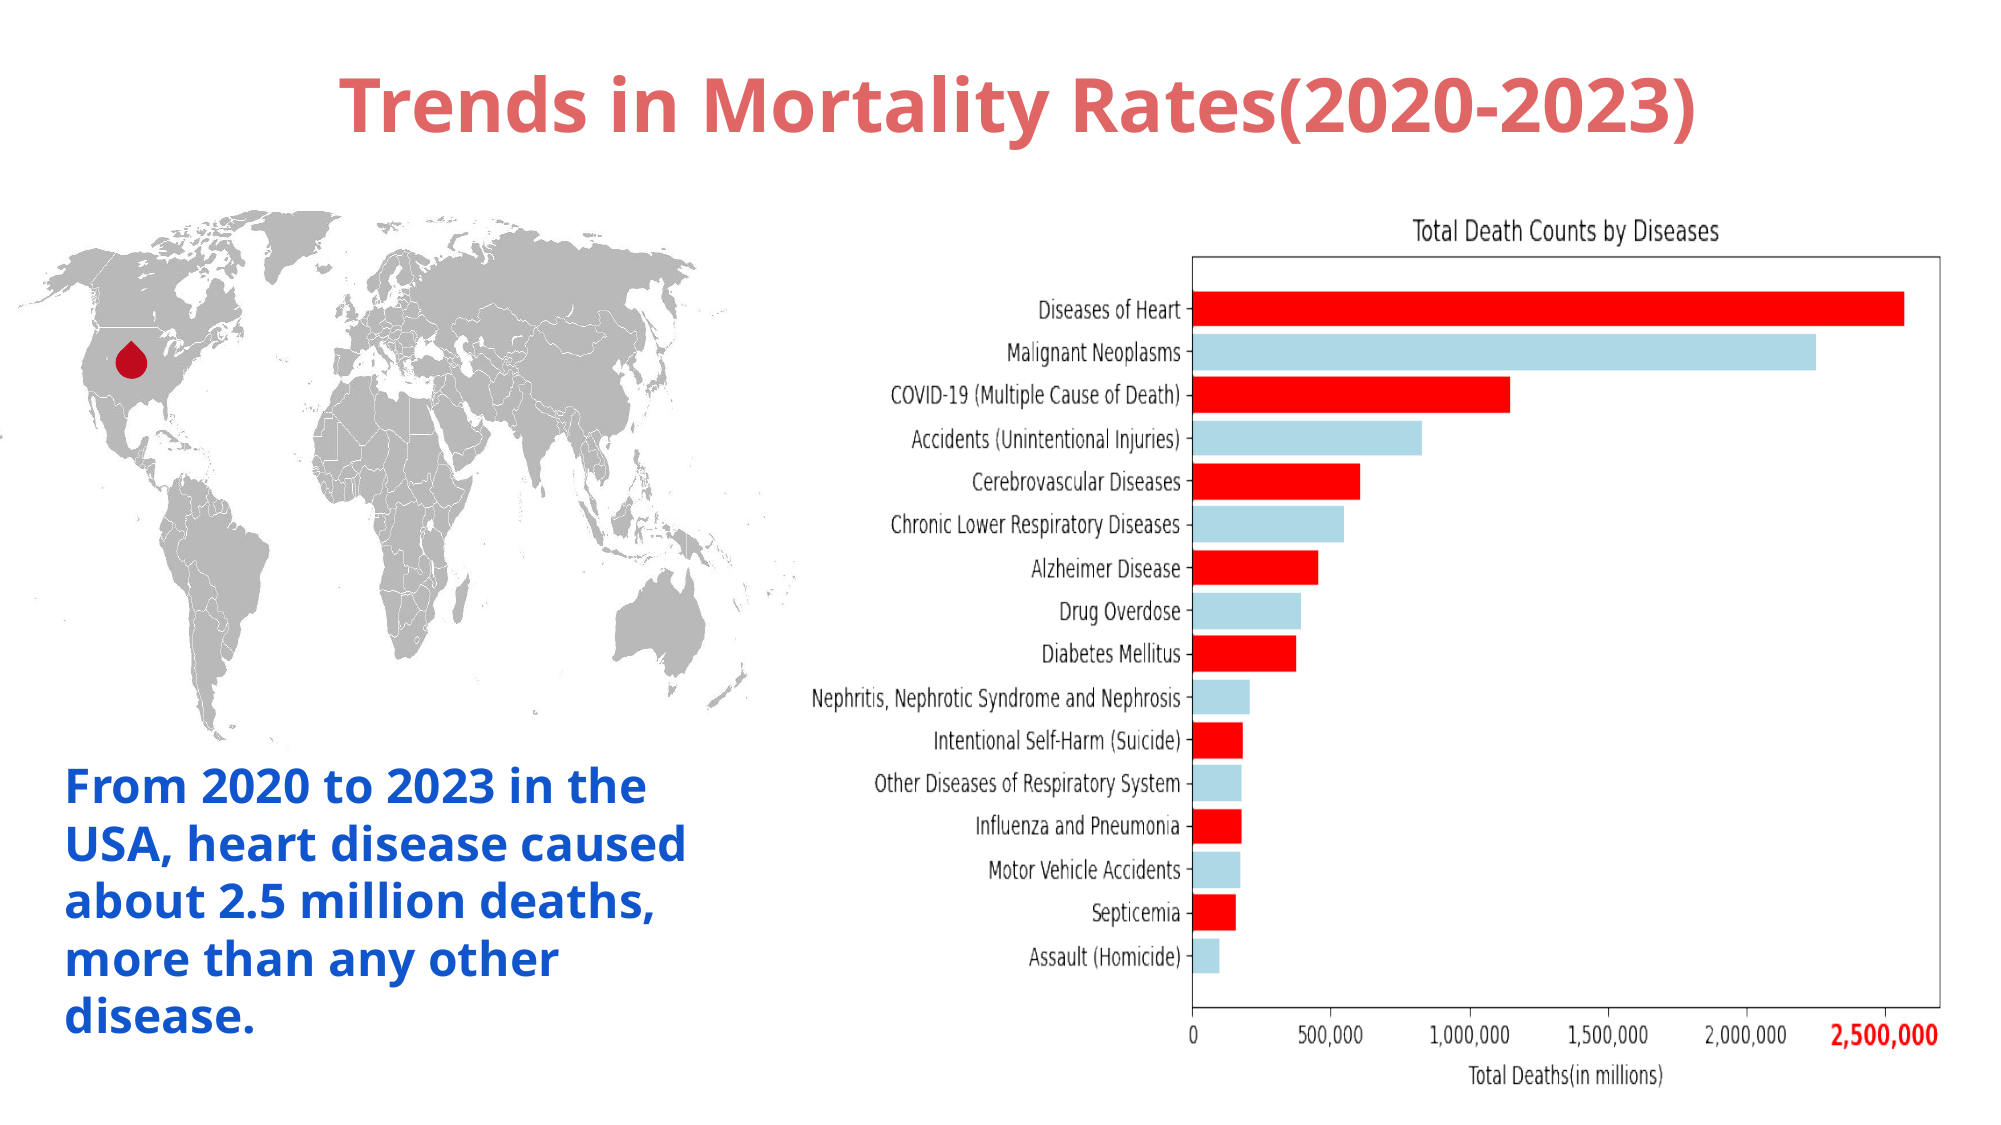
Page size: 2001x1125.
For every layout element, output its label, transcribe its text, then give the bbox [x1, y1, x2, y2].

picture [0, 201, 1951, 1107]
text_box From 2020 to 2023 in the USA, heart disease caused about 2.5 million deaths, more than any other disease. [49, 760, 779, 1008]
text_box Trends in Mortality Rates(2020-2023) [222, 42, 1815, 163]
